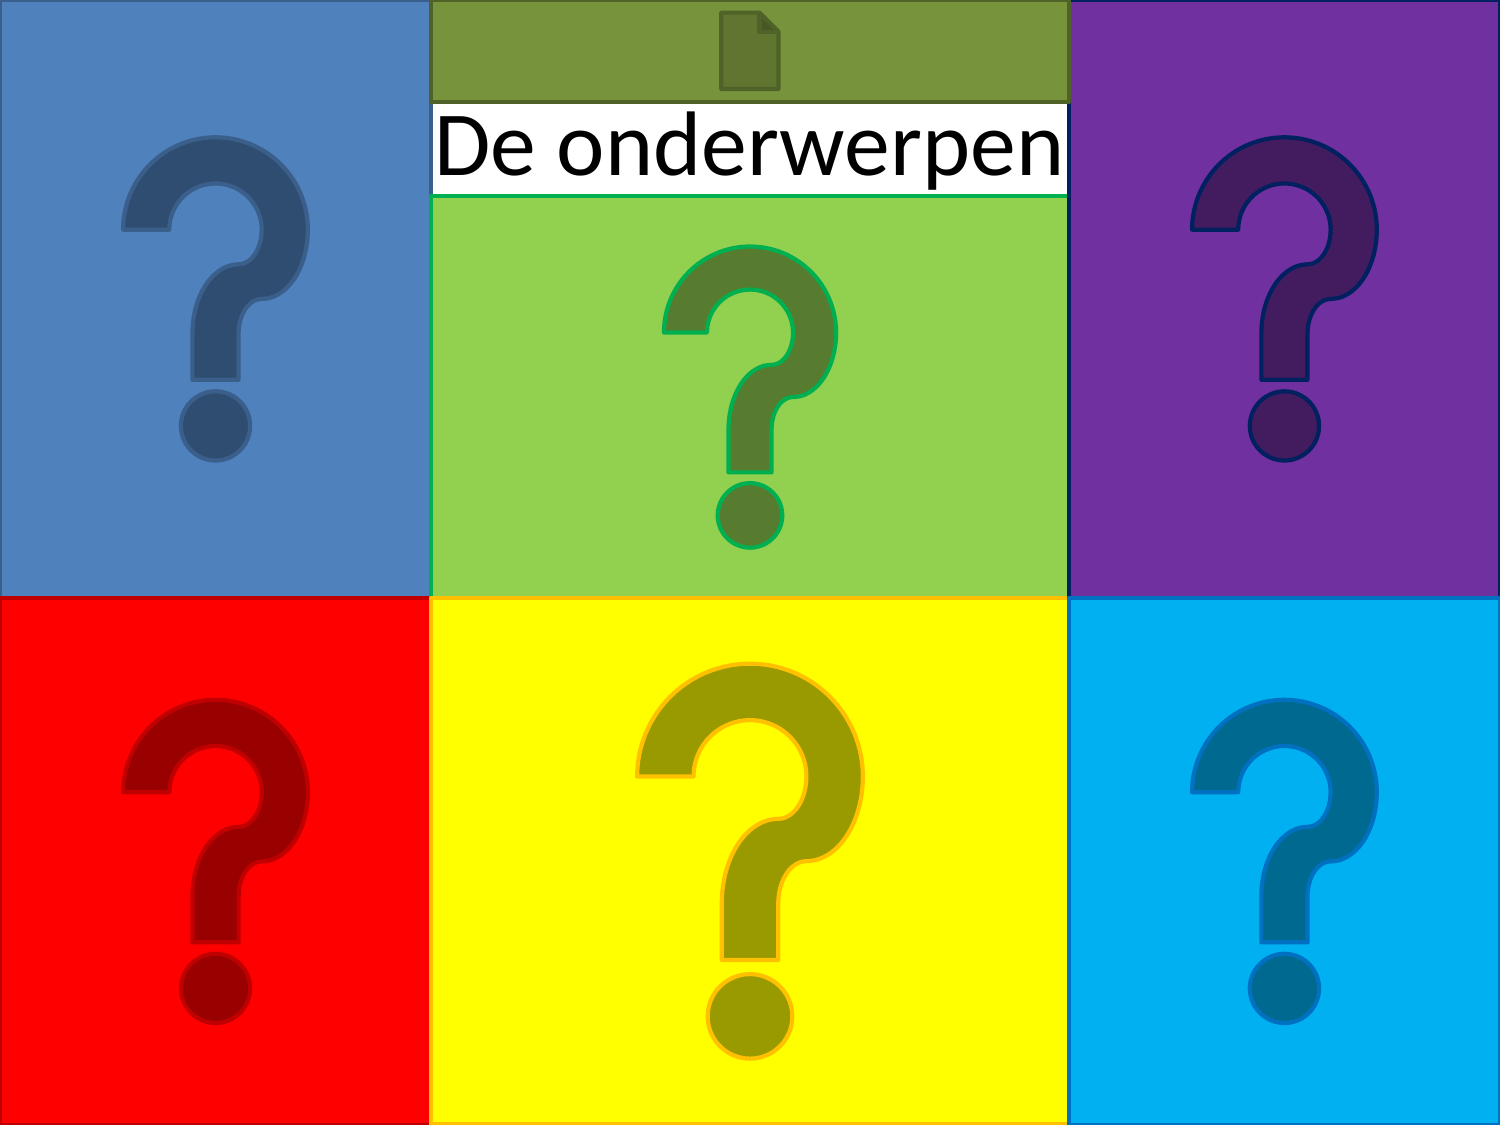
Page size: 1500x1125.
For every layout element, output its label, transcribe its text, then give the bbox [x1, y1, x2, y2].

text_box [0, 596, 429, 1125]
text_box [1067, 0, 1500, 596]
text_box [429, 596, 1067, 1125]
text_box [429, 194, 1067, 596]
title De onderwerpen [433, 104, 1067, 194]
text_box [1067, 596, 1500, 1125]
text_box [0, 0, 433, 596]
text_box [429, 0, 1071, 104]
